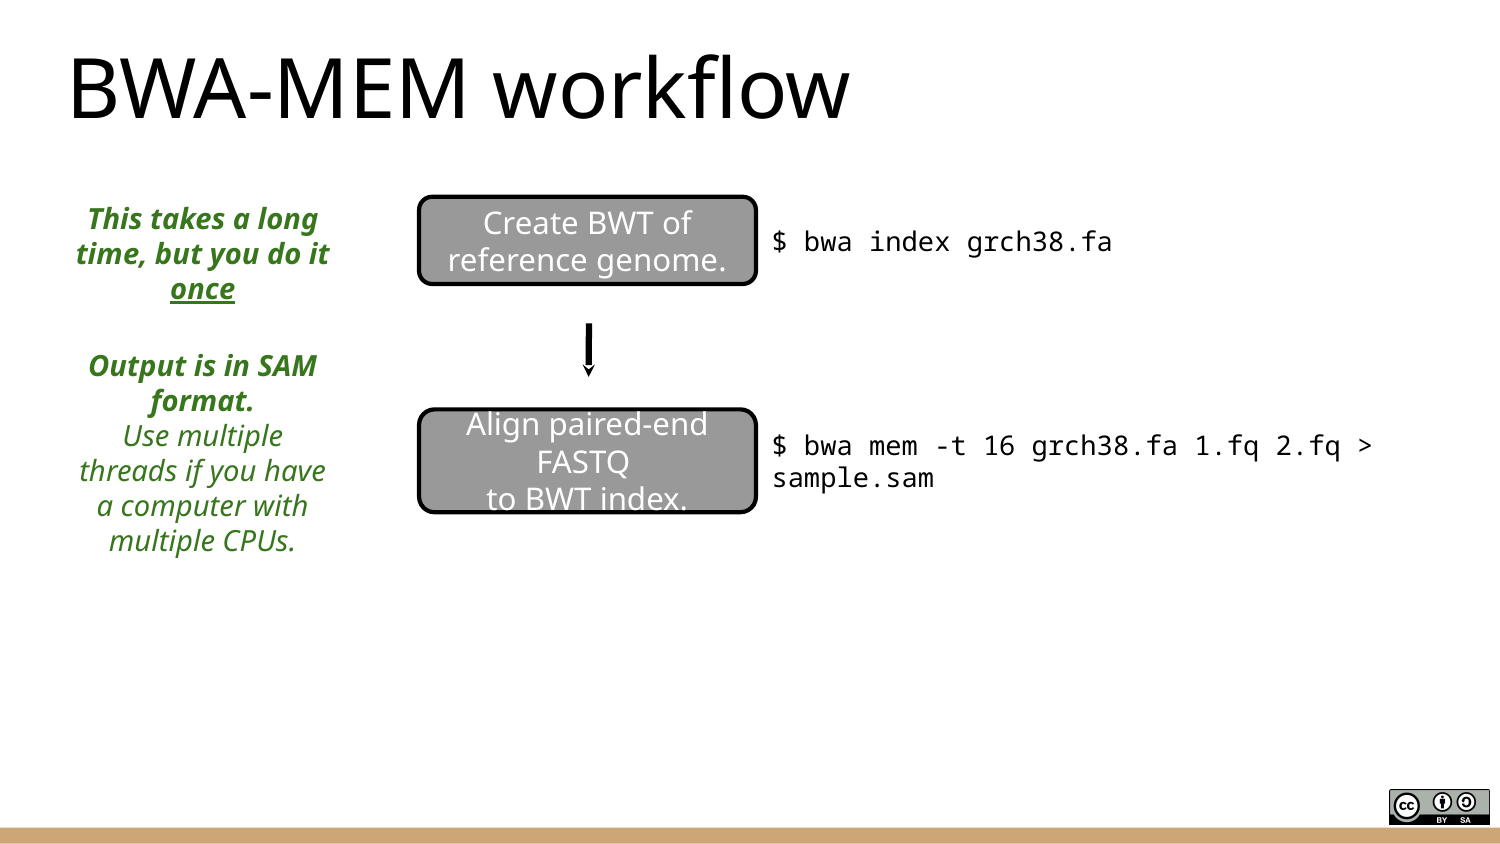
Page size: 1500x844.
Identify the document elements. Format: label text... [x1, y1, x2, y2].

text_box Output is in SAM format. Use multiple threads if you have a computer with multiple CPUs. [70, 430, 336, 475]
text_box Align paired-end FASTQ to BWT index. [419, 409, 756, 513]
text_box Create BWT of reference genome. [418, 196, 756, 284]
text_box $ bwa mem -t 16 grch38.fa 1.fq 2.fq > sample.sam [766, 429, 1500, 492]
picture [1389, 789, 1490, 825]
title BWA-MEM workflow [51, 14, 1449, 151]
text_box This takes a long time, but you do it once [70, 230, 336, 275]
text_box $ bwa index grch38.fa [766, 223, 1144, 258]
